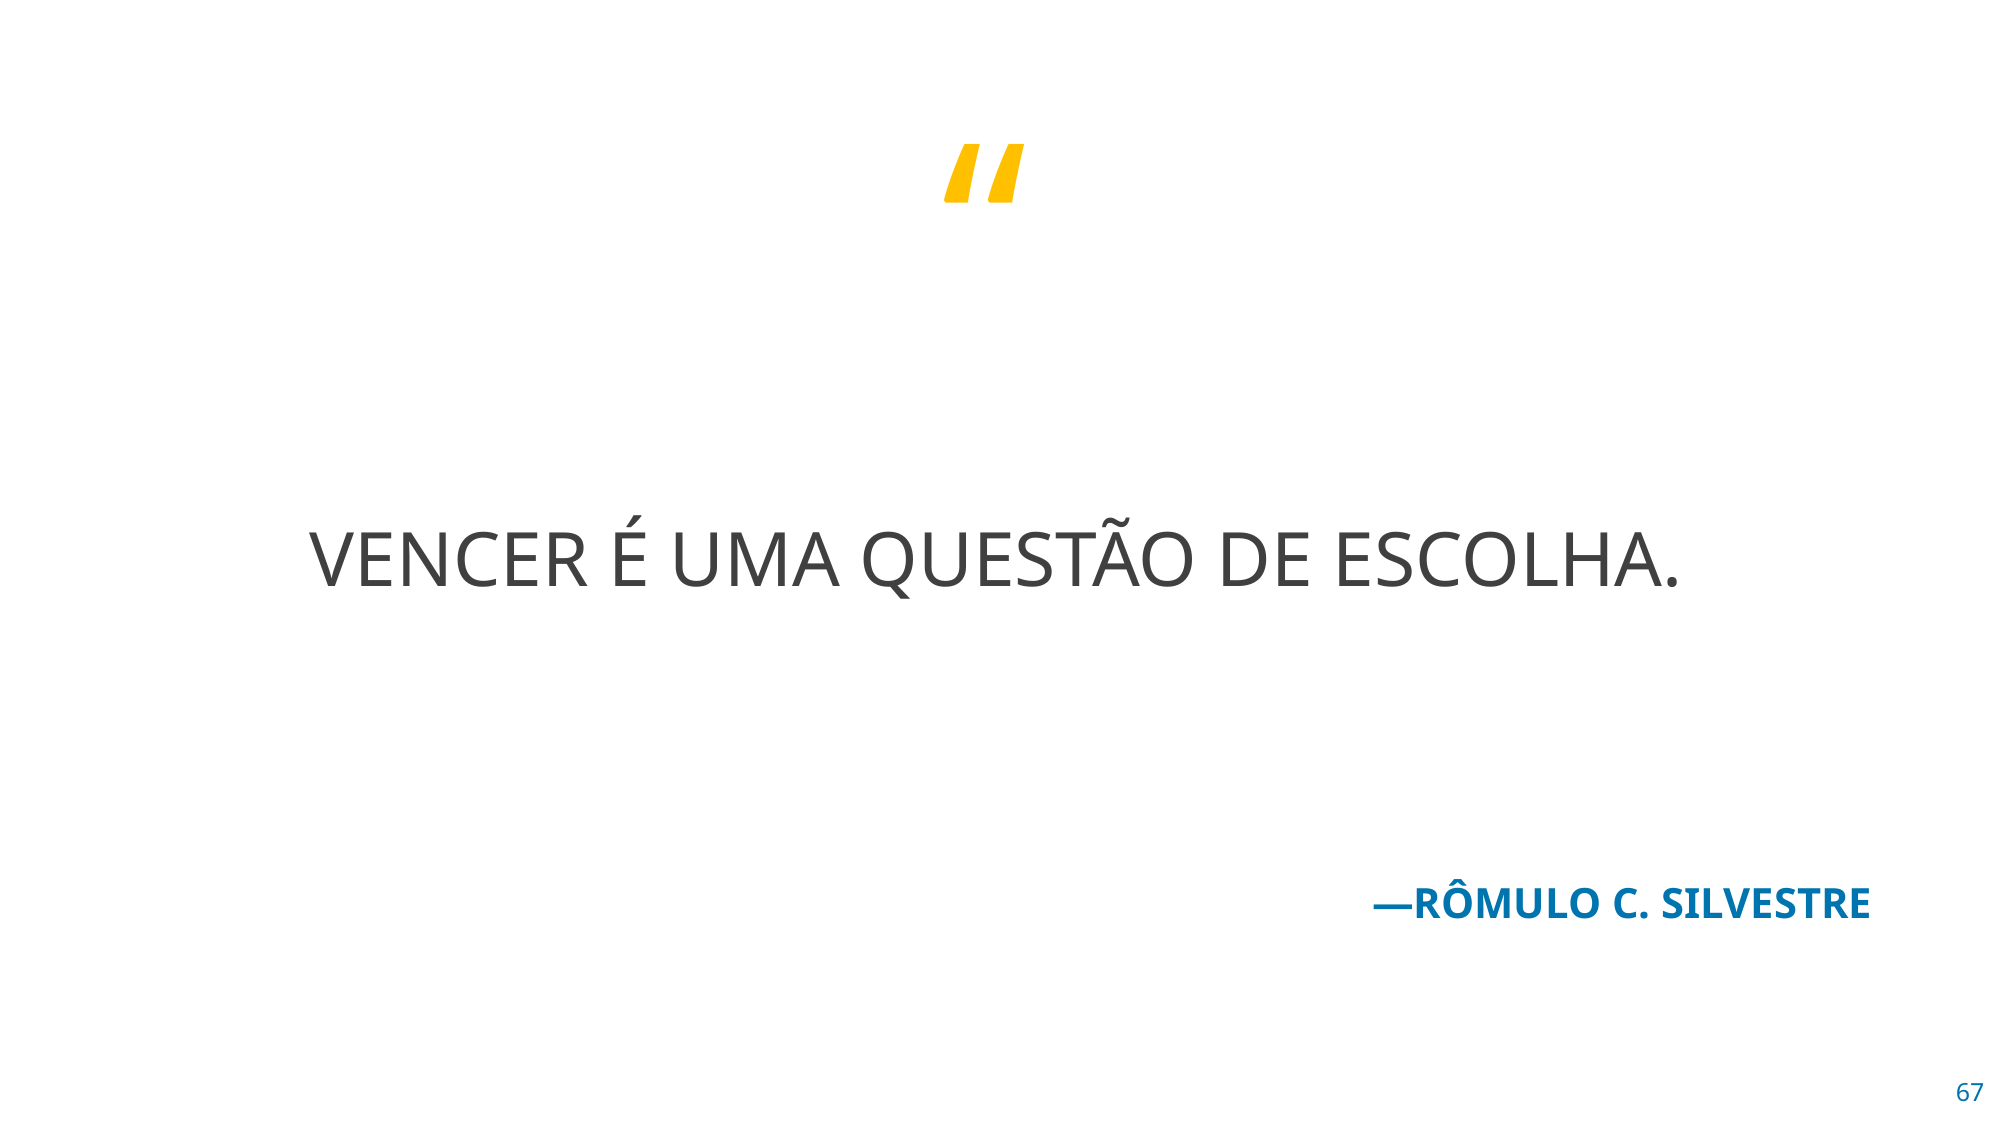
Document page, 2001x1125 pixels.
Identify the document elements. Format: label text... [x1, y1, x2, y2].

list VENCER É UMA QUESTÃO DE ESCOLHA. [50, 514, 1963, 611]
slide_number 67 [1928, 1063, 2000, 1124]
list —RÔMULO C. SILVESTRE [559, 875, 1888, 982]
